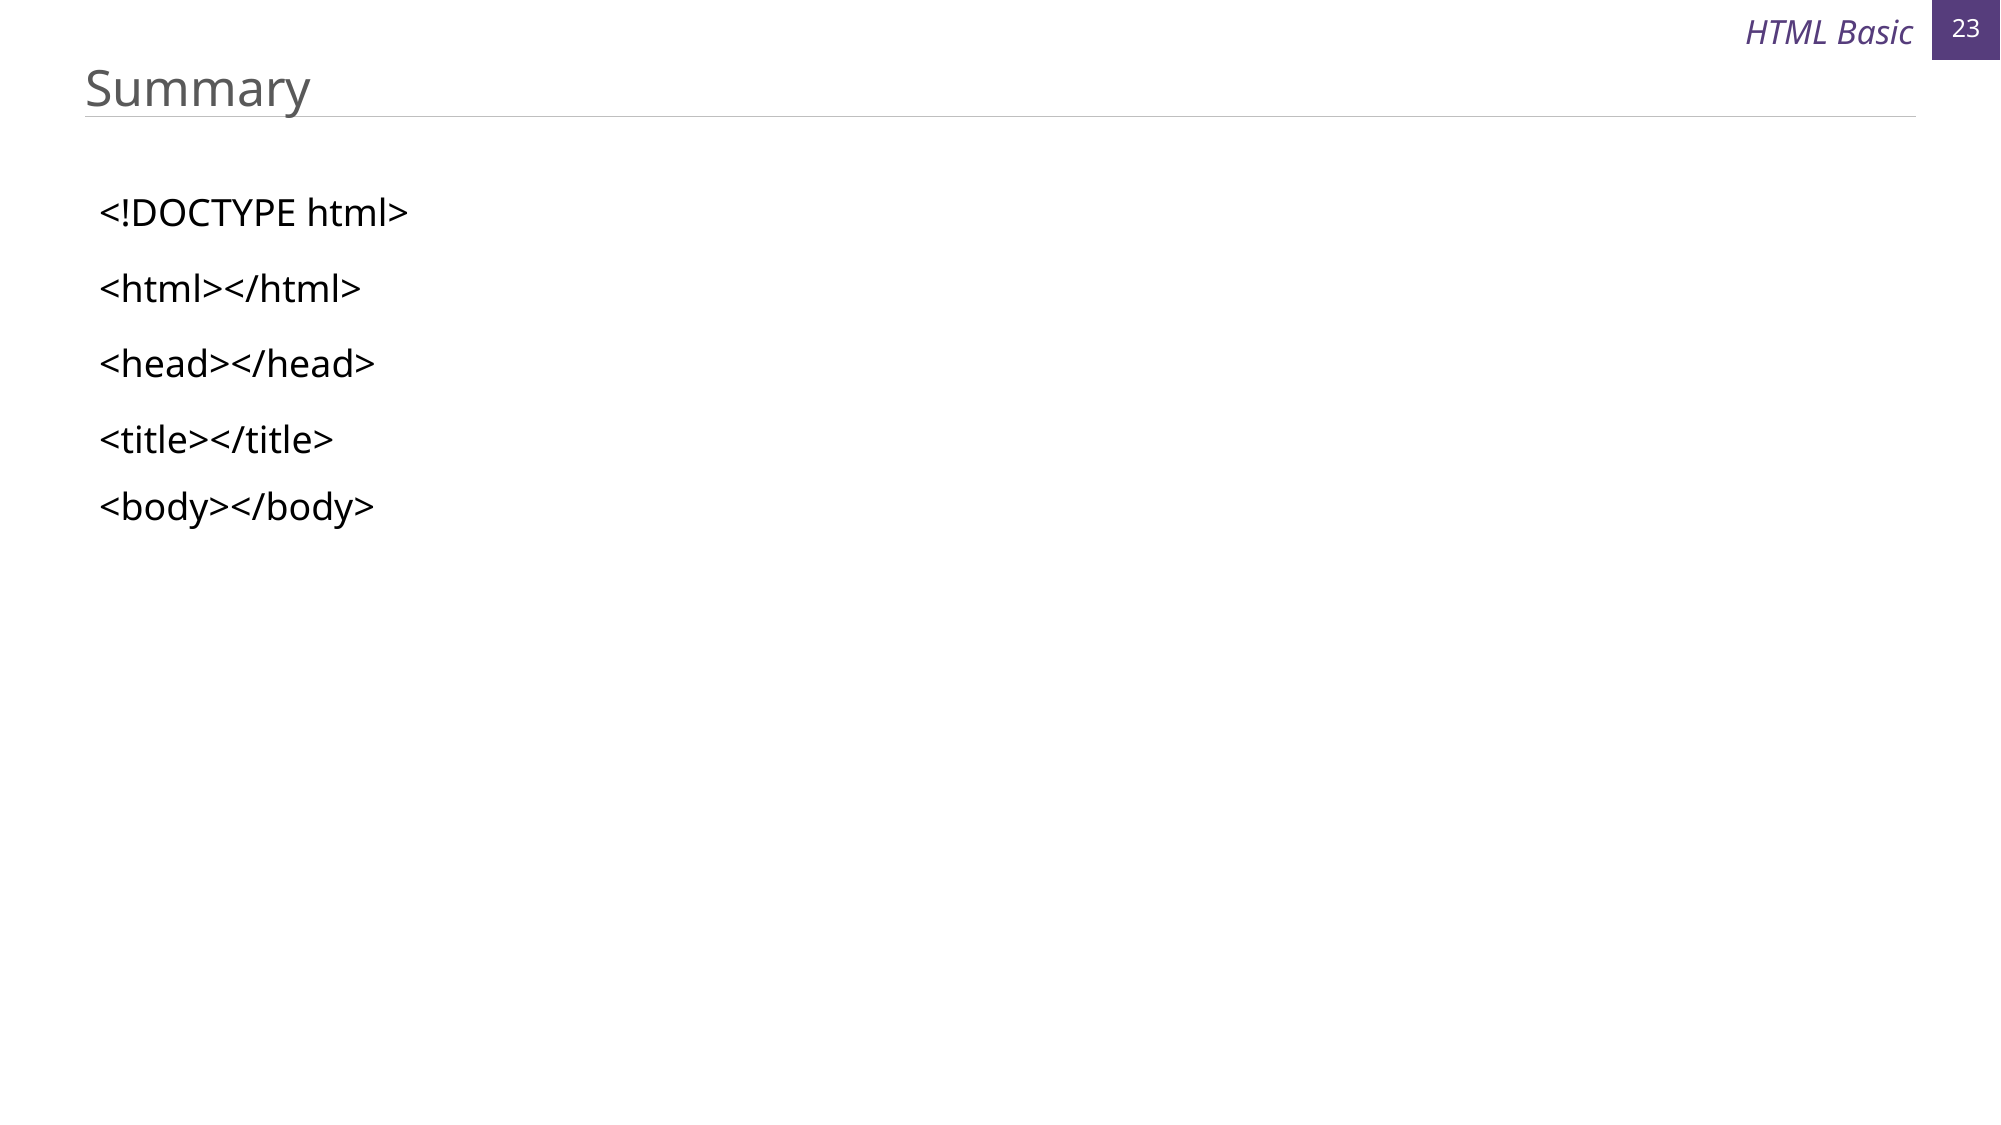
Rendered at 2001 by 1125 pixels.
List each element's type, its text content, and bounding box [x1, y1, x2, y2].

text_box <html></html> [84, 257, 1916, 317]
text_box <body></body> [84, 475, 1916, 536]
slide_number 23 [1932, 0, 2000, 60]
text_box <head></head> [84, 332, 1916, 393]
title Summary [85, 59, 1917, 120]
text_box <!DOCTYPE html> [84, 181, 1916, 242]
list HTML Basic [999, 7, 1929, 56]
text_box <title></title> [84, 408, 1916, 469]
